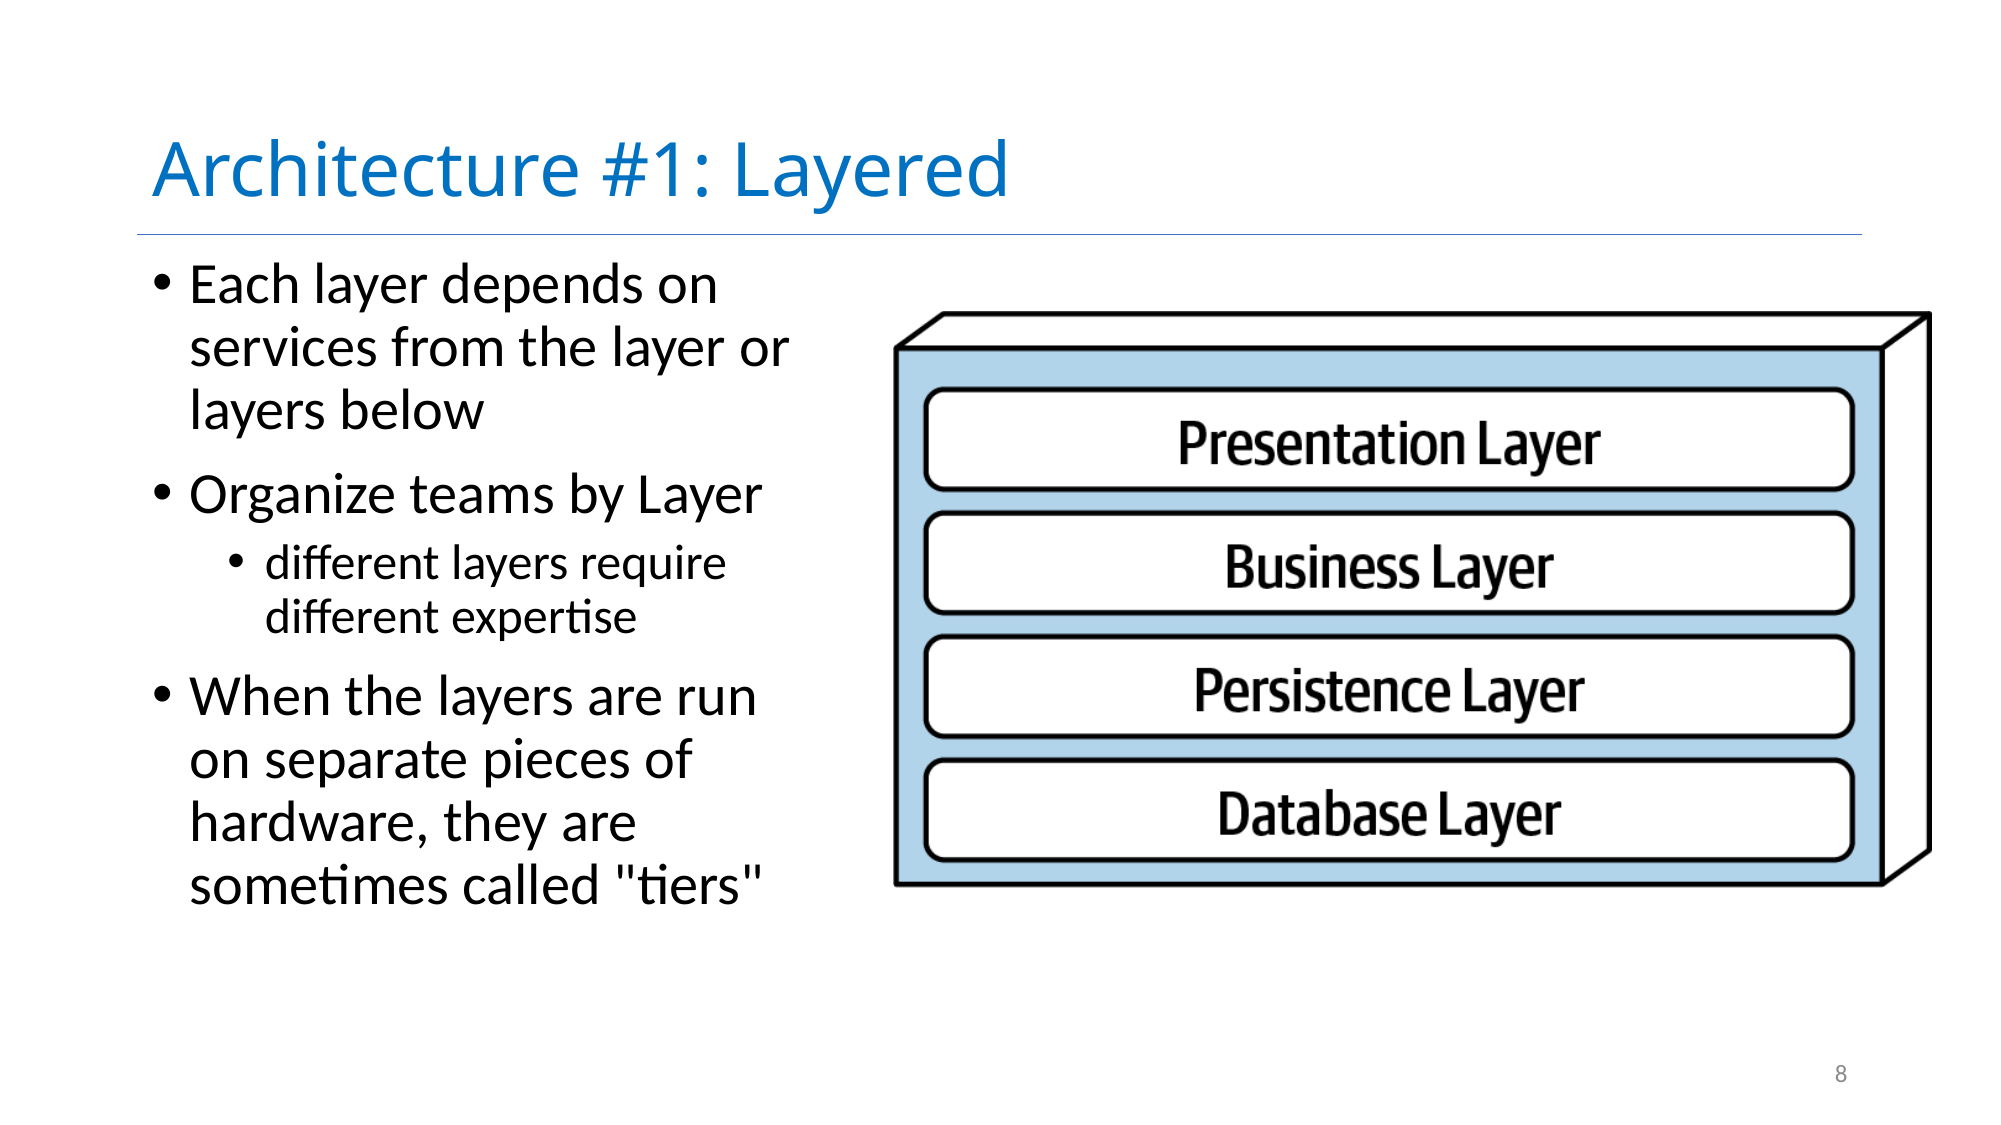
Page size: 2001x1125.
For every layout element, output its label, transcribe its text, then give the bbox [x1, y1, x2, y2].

slide_number 8 [1412, 1042, 1863, 1103]
picture [893, 311, 1932, 888]
title Architecture #1: Layered [137, 3, 1863, 221]
list Each layer depends on services from the layer or layers below Organize teams by Layer different layers require different expertise When the layers are run on separate pieces of hardware, they are sometimes called "tiers" [137, 246, 806, 1043]
